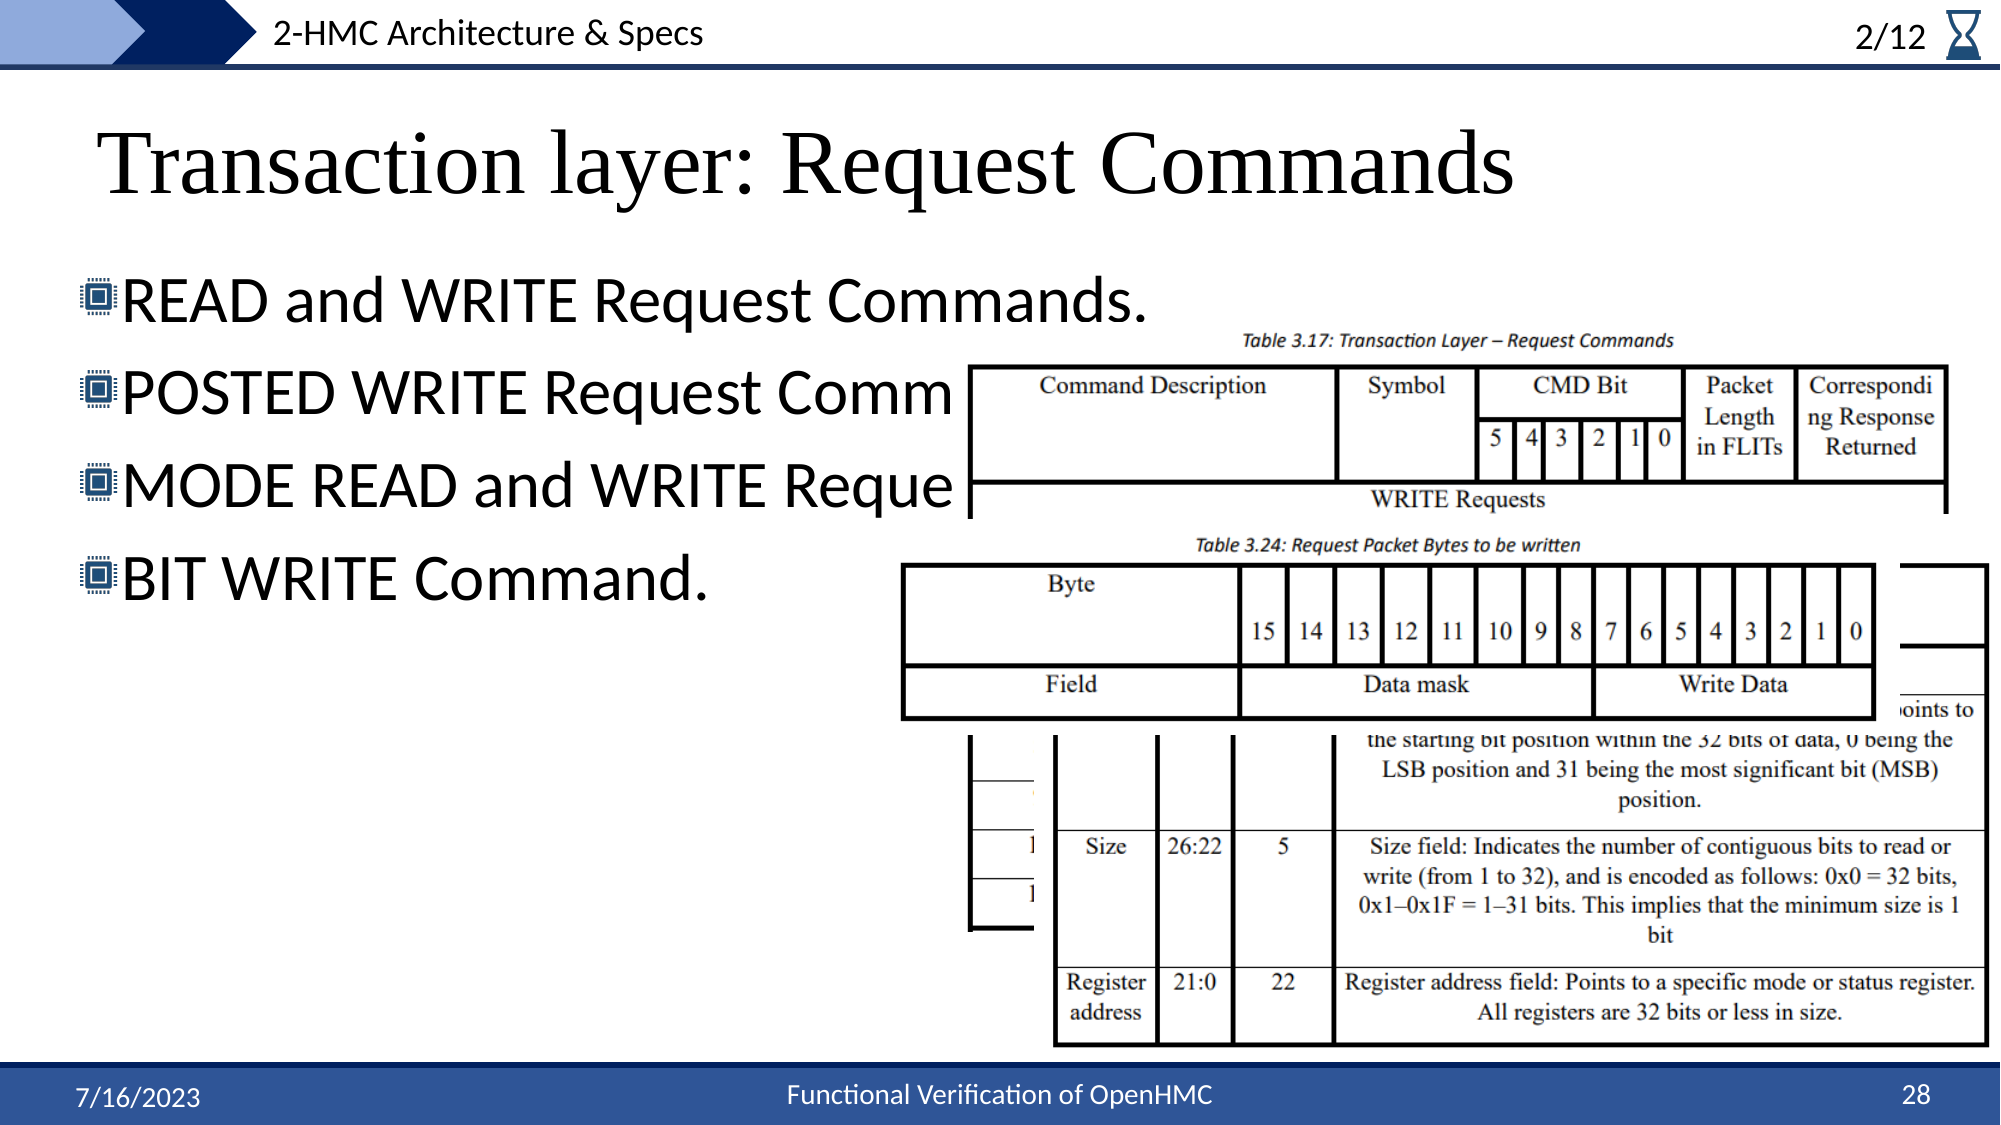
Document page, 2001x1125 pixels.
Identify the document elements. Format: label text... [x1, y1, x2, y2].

picture [75, 273, 122, 320]
picture [75, 365, 122, 413]
list 2-HMC Architecture & Specs [258, 5, 734, 61]
picture [1934, 5, 1993, 65]
list 2/12 [1791, 9, 1942, 61]
picture [891, 322, 2000, 1057]
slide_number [60, 1065, 510, 1125]
title Transaction layer: Request Commands [81, 85, 1807, 243]
picture [75, 458, 122, 506]
picture [75, 551, 122, 599]
slide_number 28 [1496, 1063, 1947, 1124]
footer Functional Verification of OpenHMC [662, 1063, 1338, 1124]
list READ and WRITE Request Commands. POSTED WRITE Request Commands. MODE READ and WRITE Request Commands . BIT WRITE Command. [60, 257, 1723, 991]
